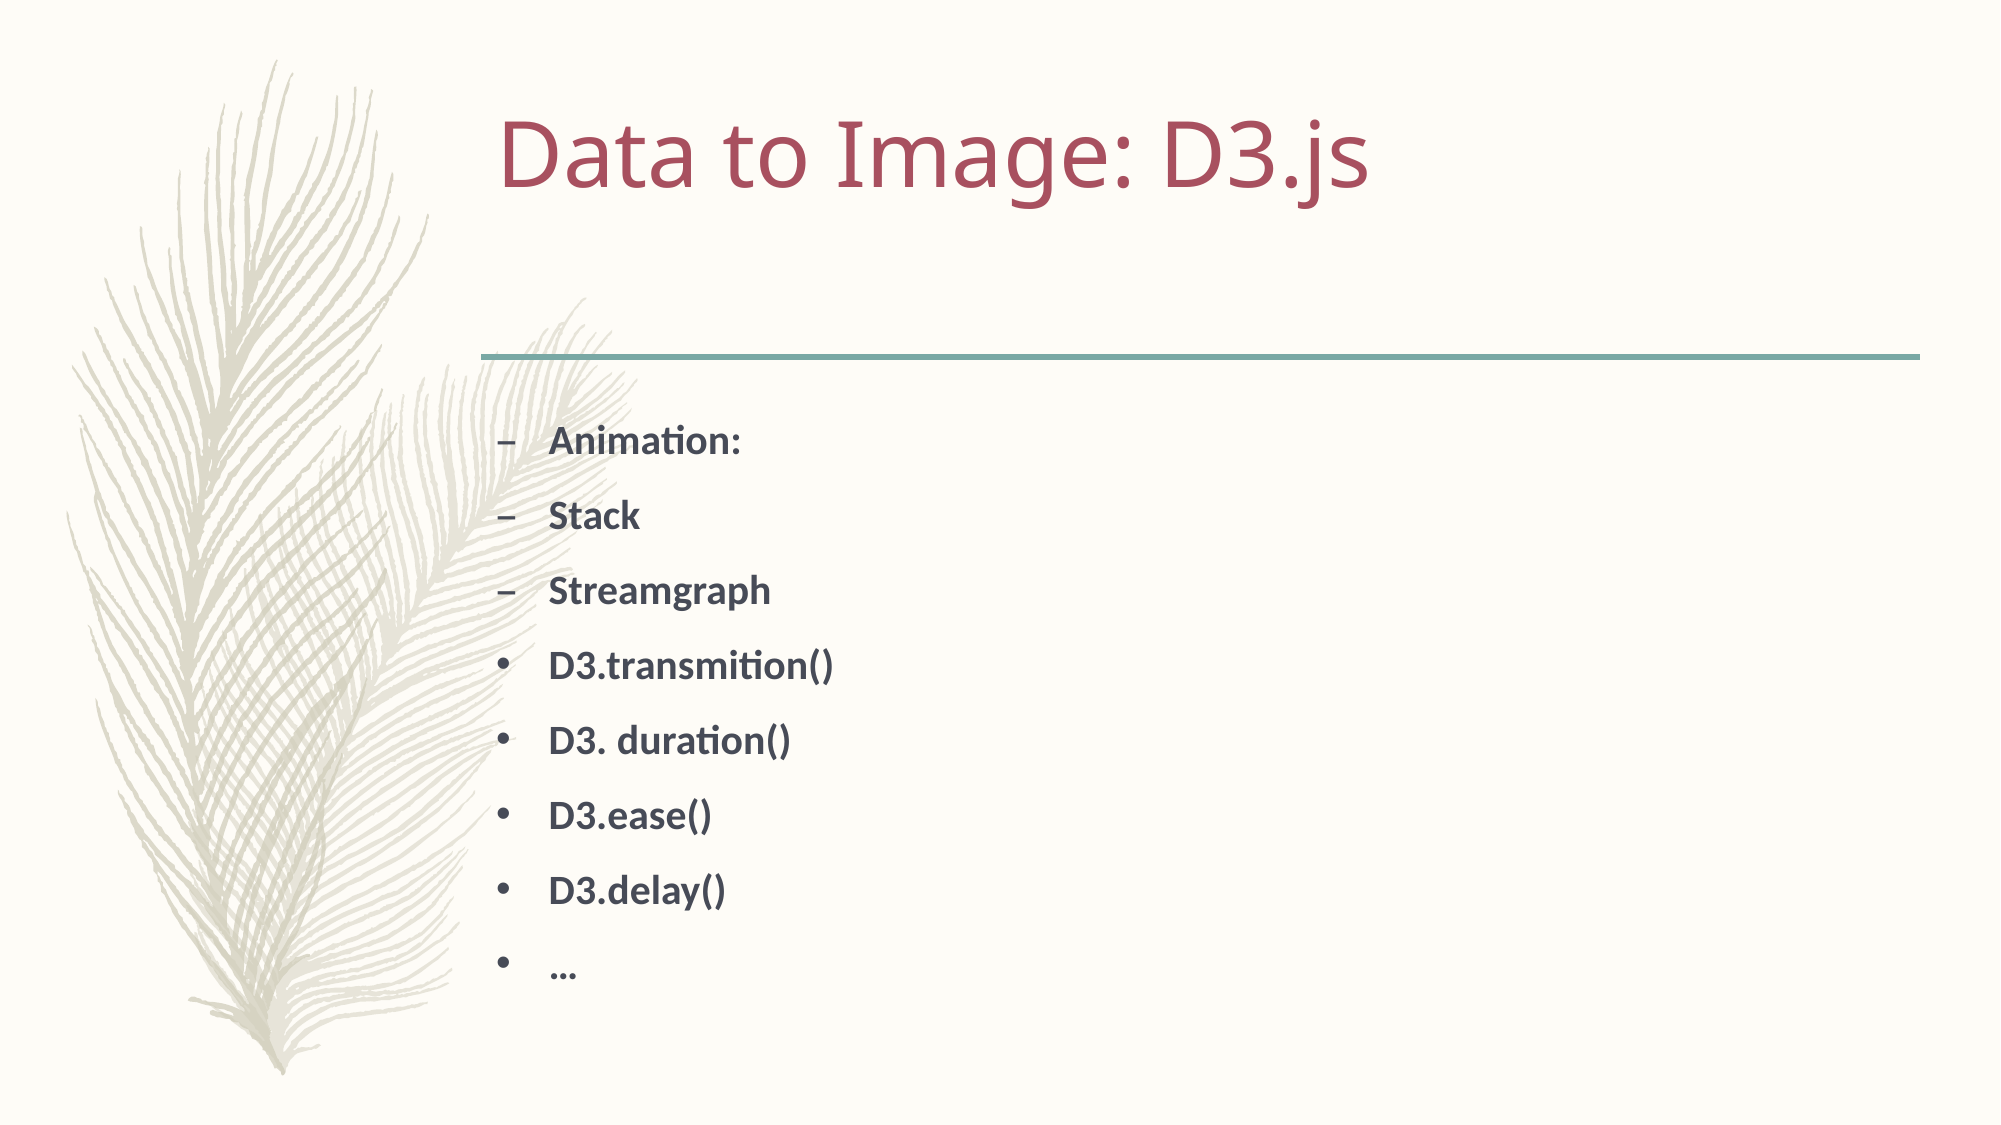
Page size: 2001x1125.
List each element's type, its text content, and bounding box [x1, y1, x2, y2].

title Data to Image: D3.js [481, 93, 1920, 350]
list Animation: Stack Streamgraph D3.transmition() D3. duration() D3.ease() D3.delay() … [481, 399, 1920, 999]
